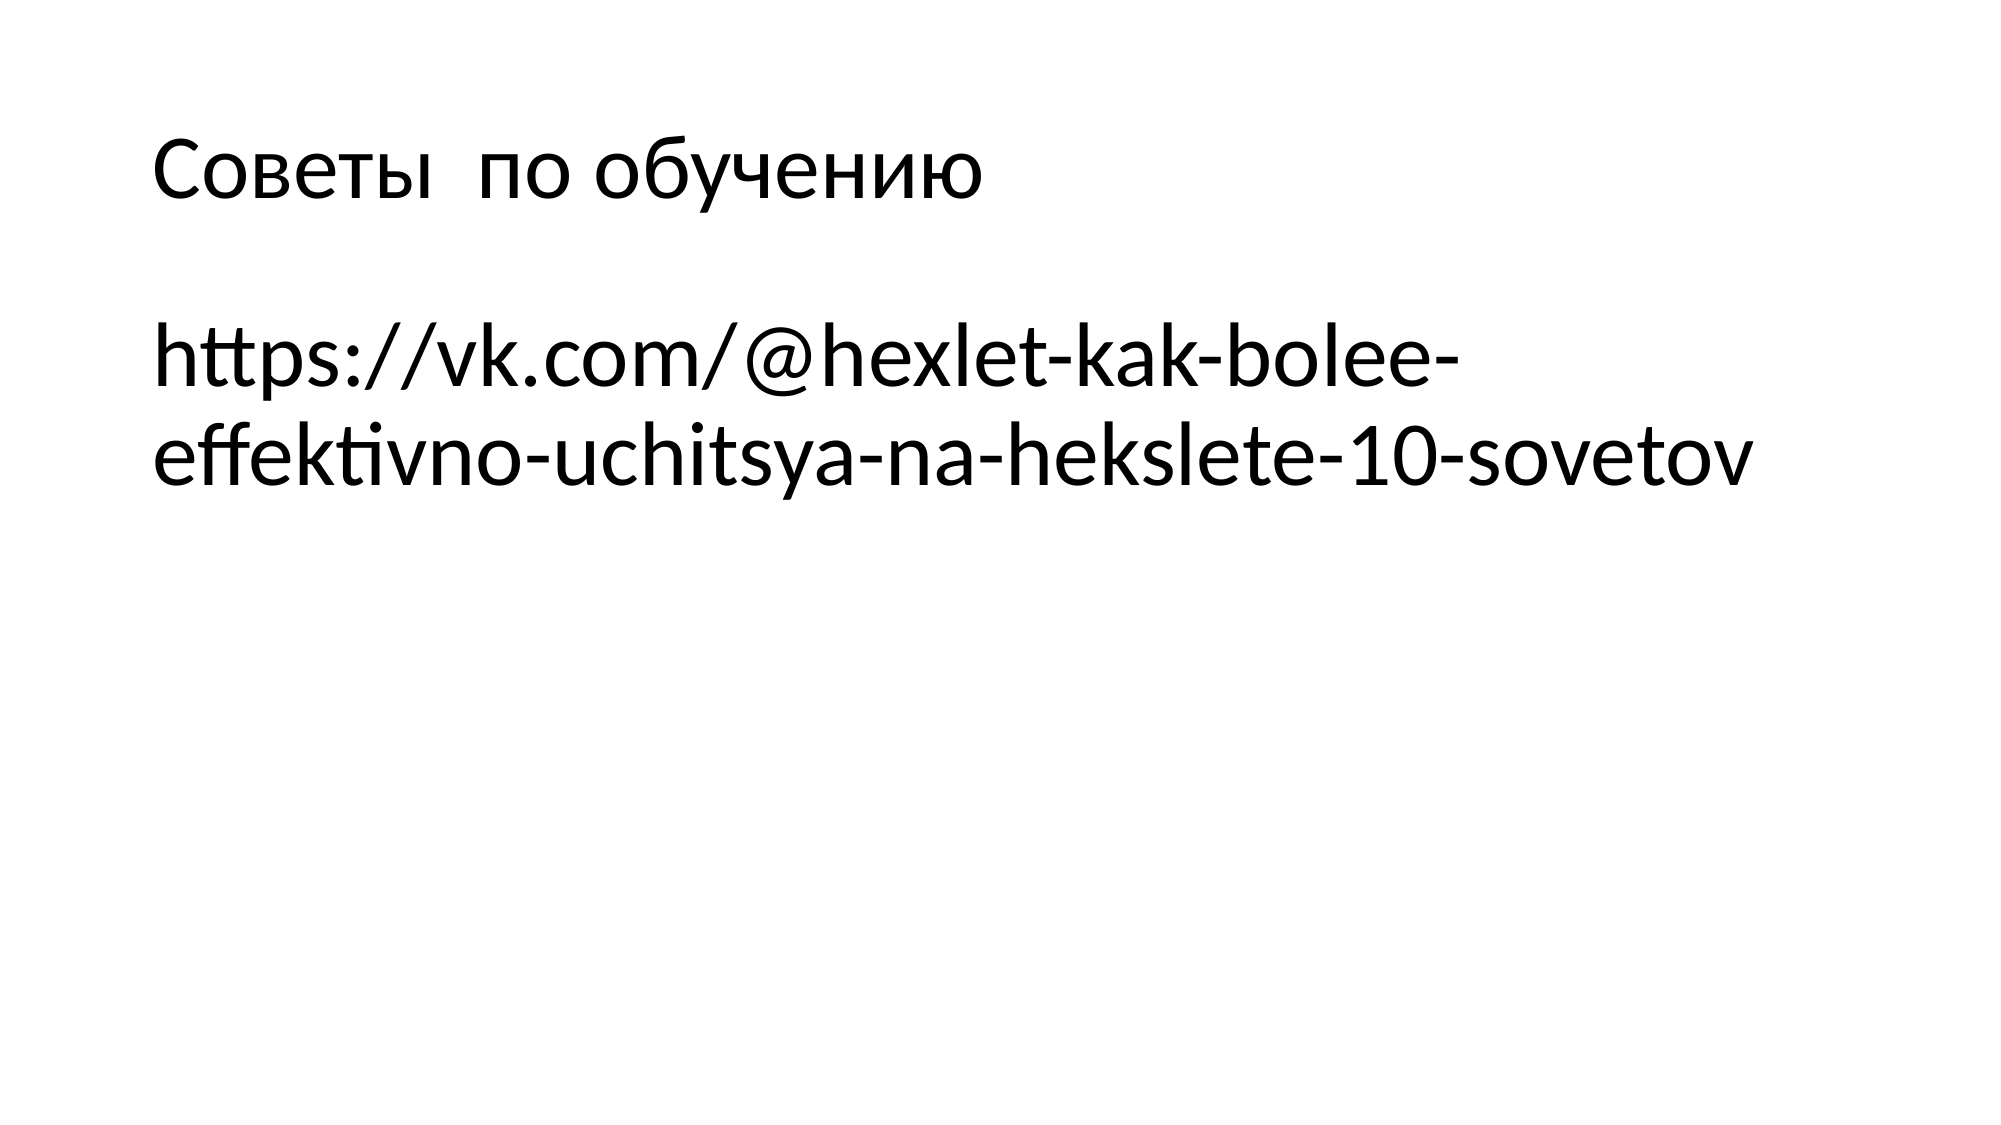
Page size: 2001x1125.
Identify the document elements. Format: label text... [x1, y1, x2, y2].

list https://vk.com/@hexlet-kak-bolee-effektivno-uchitsya-na-hekslete-10-sovetov [137, 299, 1863, 1014]
title Советы по обучению [137, 59, 1863, 278]
